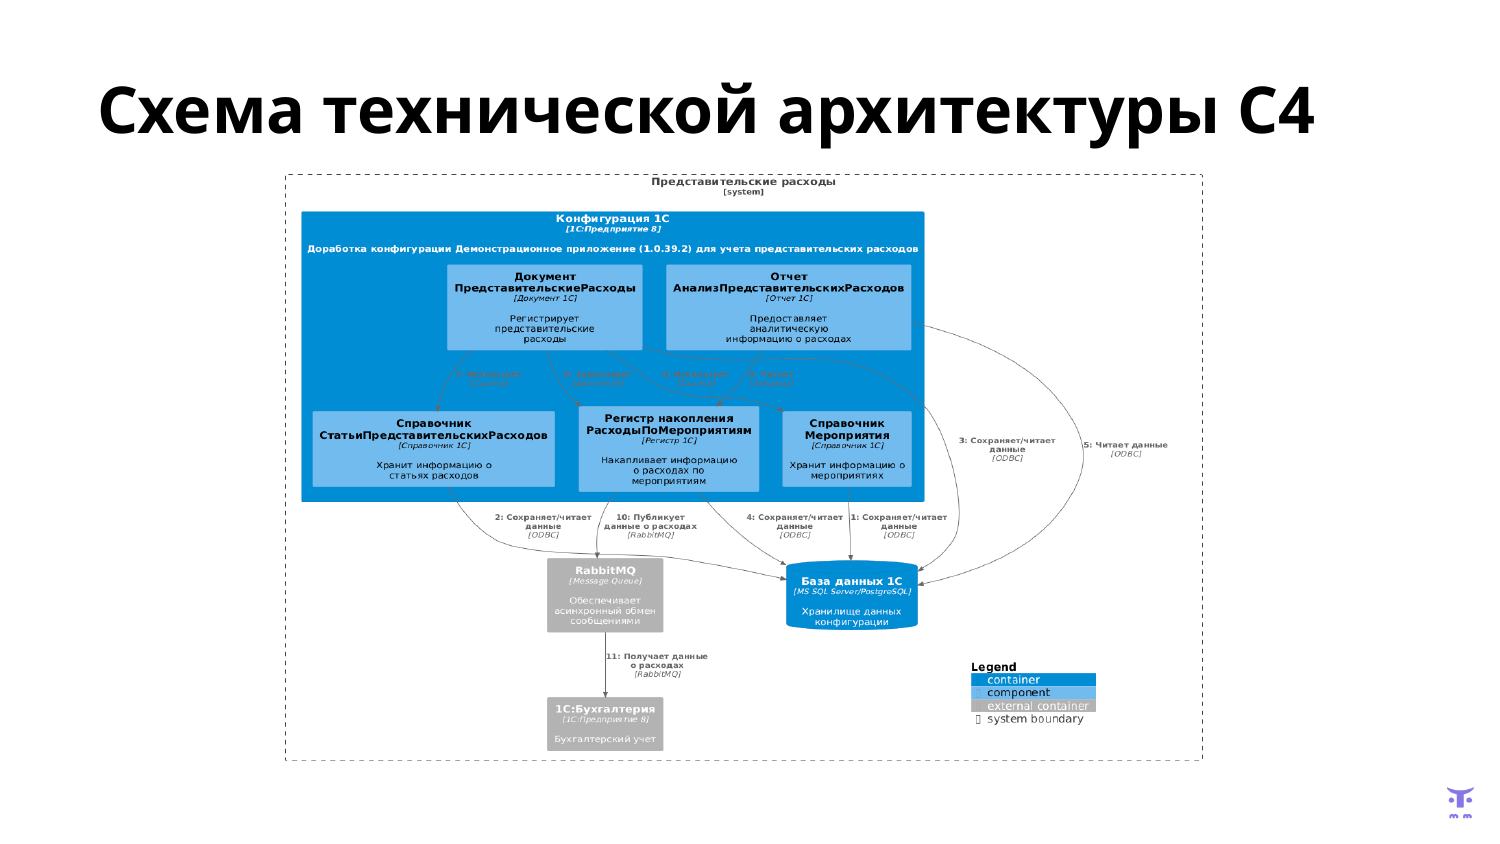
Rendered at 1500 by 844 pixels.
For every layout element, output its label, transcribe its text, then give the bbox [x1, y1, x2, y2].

picture [0, 0, 1500, 844]
title Схема технической архитектуры C4 [82, 54, 1480, 160]
